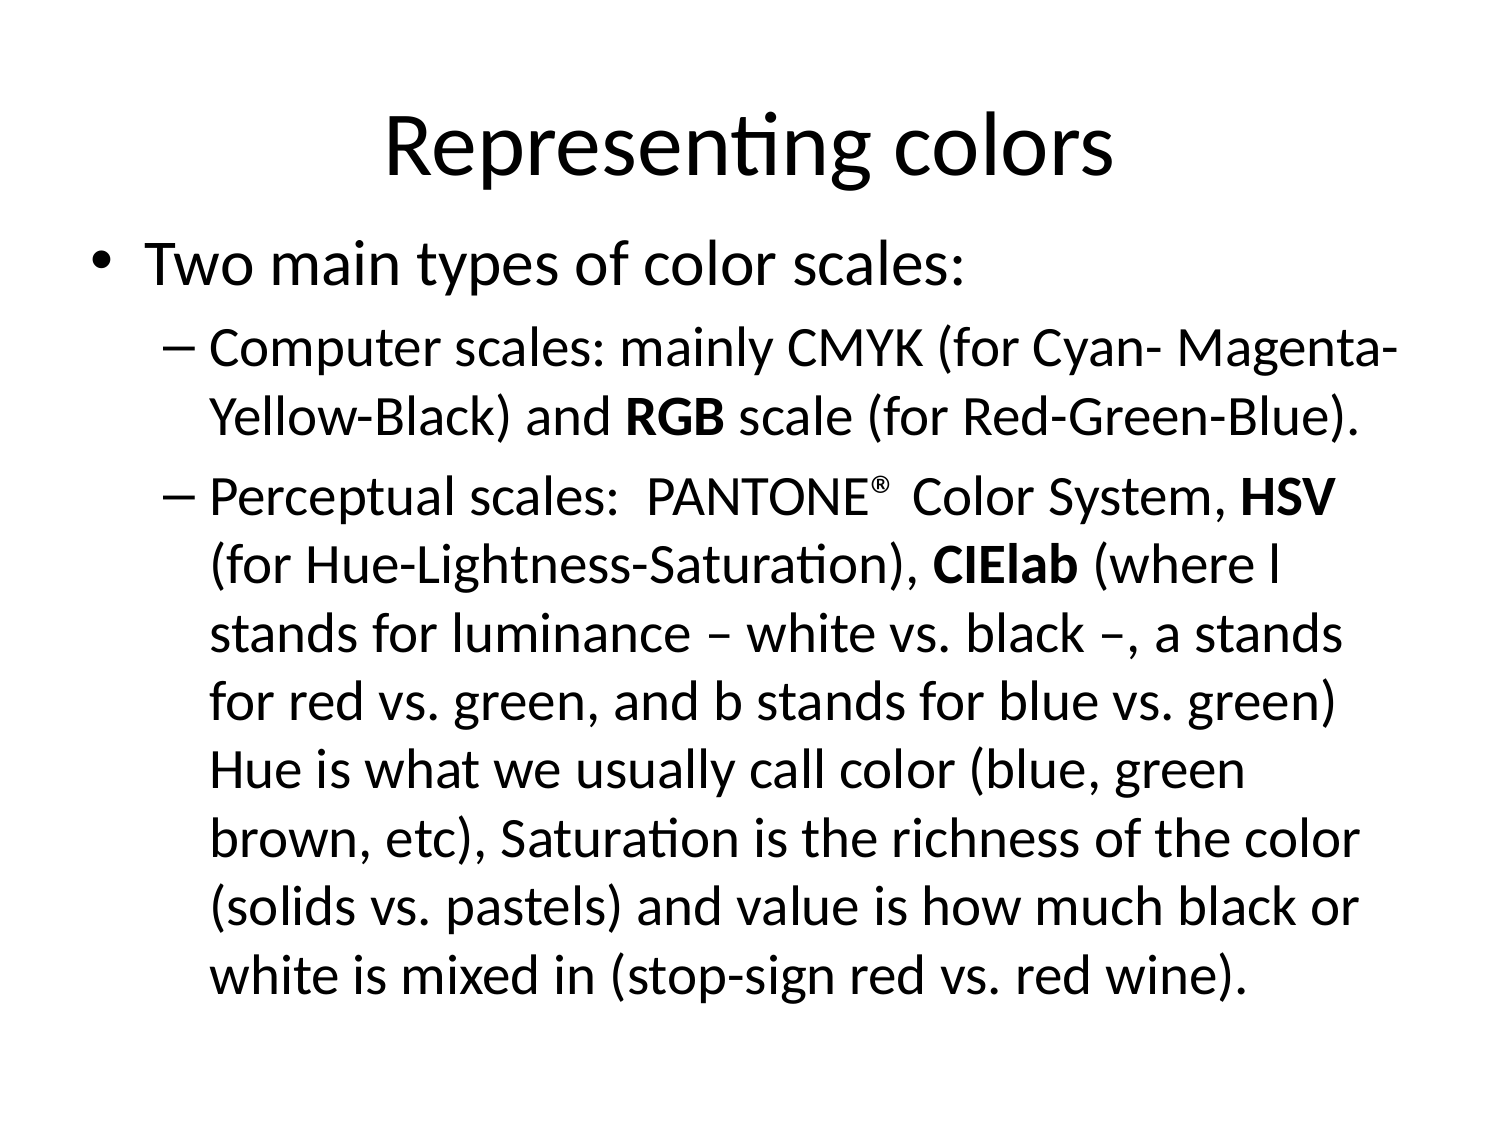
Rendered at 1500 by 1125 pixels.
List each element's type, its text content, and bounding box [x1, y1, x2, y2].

title Representing colors [75, 45, 1425, 212]
list Two main types of color scales: Computer scales: mainly CMYK (for Cyan- Magenta-Yellow-Black) and RGB scale (for Red-Green-Blue). Perceptual scales: PANTONE® Color System, HSV (for Hue-Lightness-Saturation), CIElab (where l stands for luminance – white vs. black –, a stands for red vs. green, and b stands for blue vs. green) Hue is what we usually call color (blue, green brown, etc), Saturation is the richness of the color (solids vs. pastels) and value is how much black or white is mixed in (stop-sign red vs. red wine). [75, 212, 1425, 1075]
